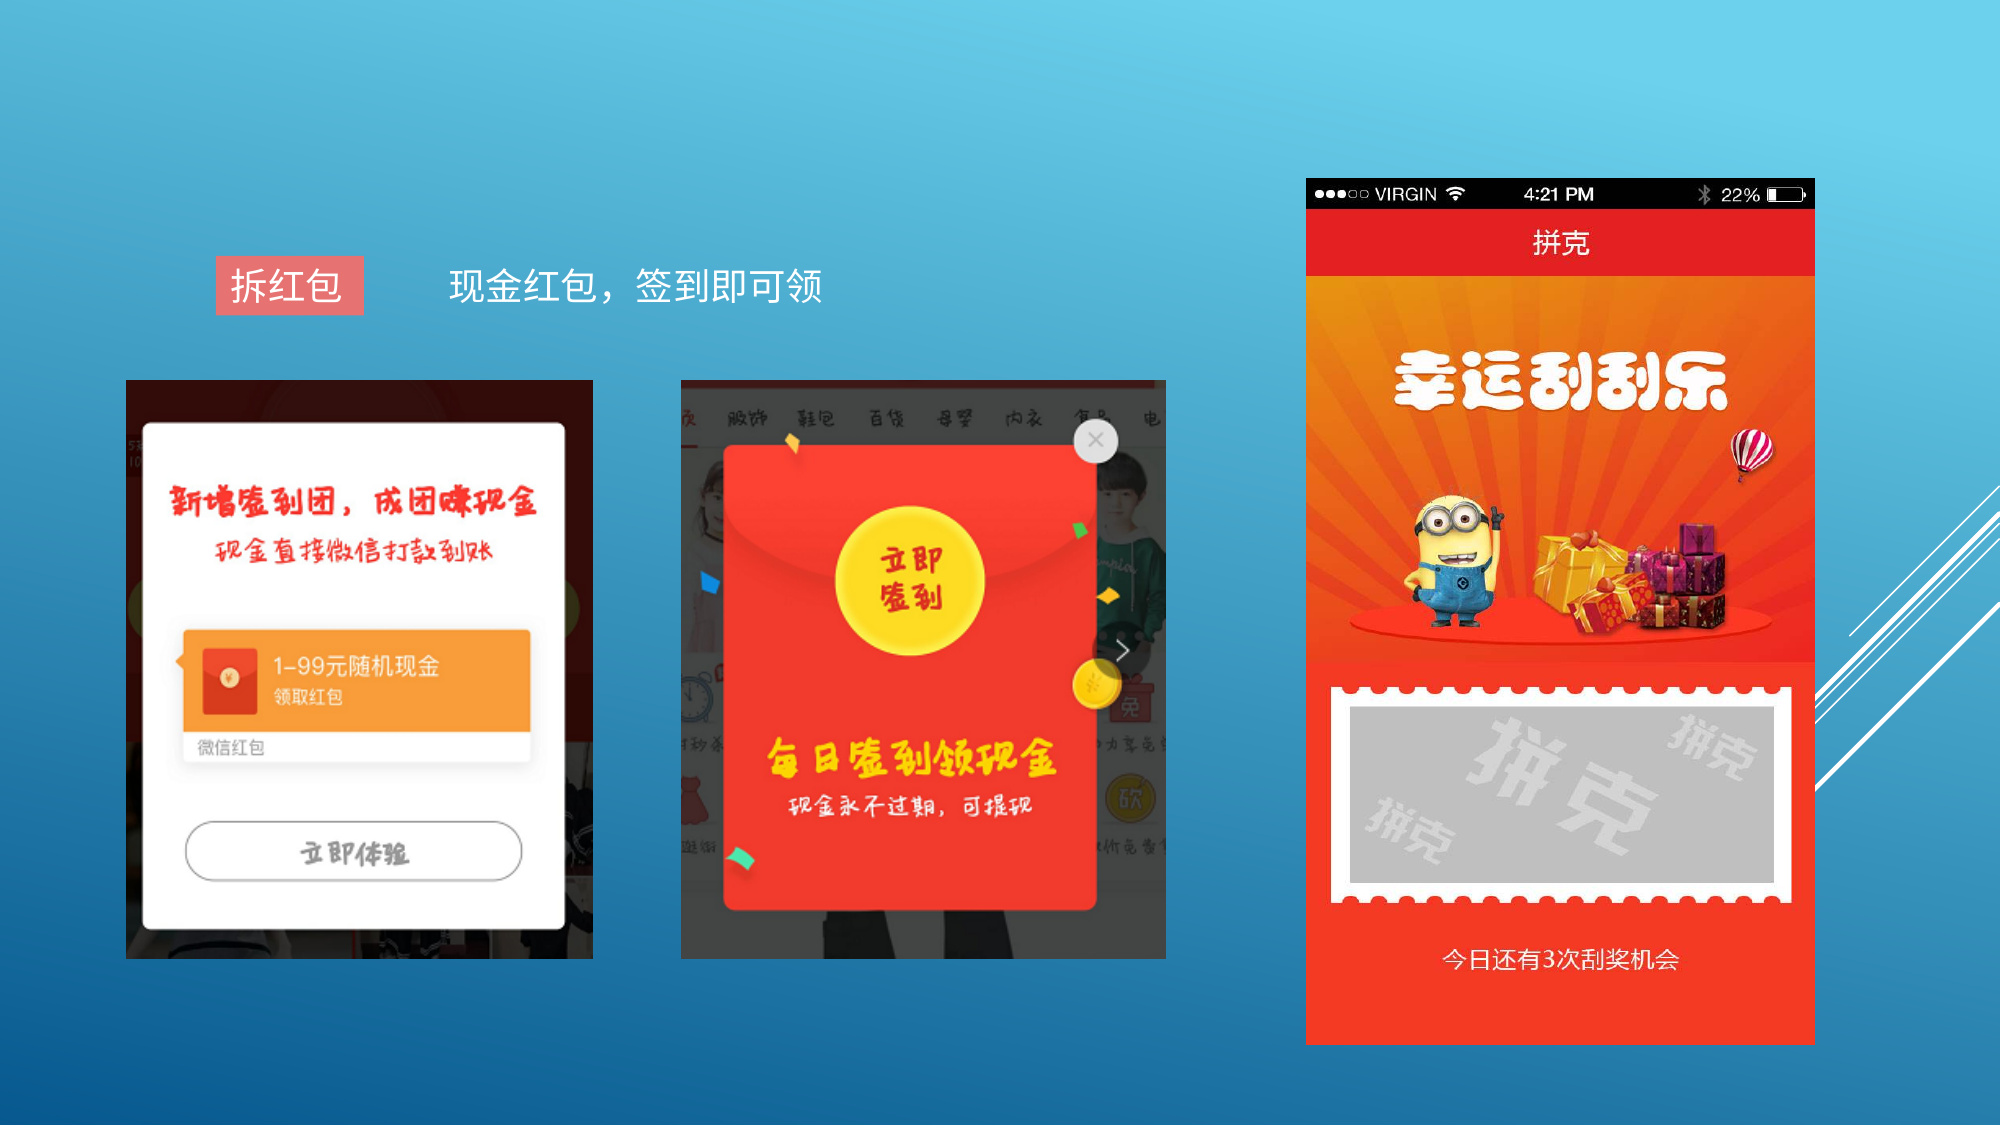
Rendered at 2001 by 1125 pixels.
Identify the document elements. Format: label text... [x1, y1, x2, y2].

text_box 现金红包，签到即可领 [433, 255, 930, 316]
picture [681, 380, 1166, 959]
text_box 拆红包 [215, 255, 364, 316]
picture [1305, 178, 1815, 1045]
picture [126, 380, 593, 959]
